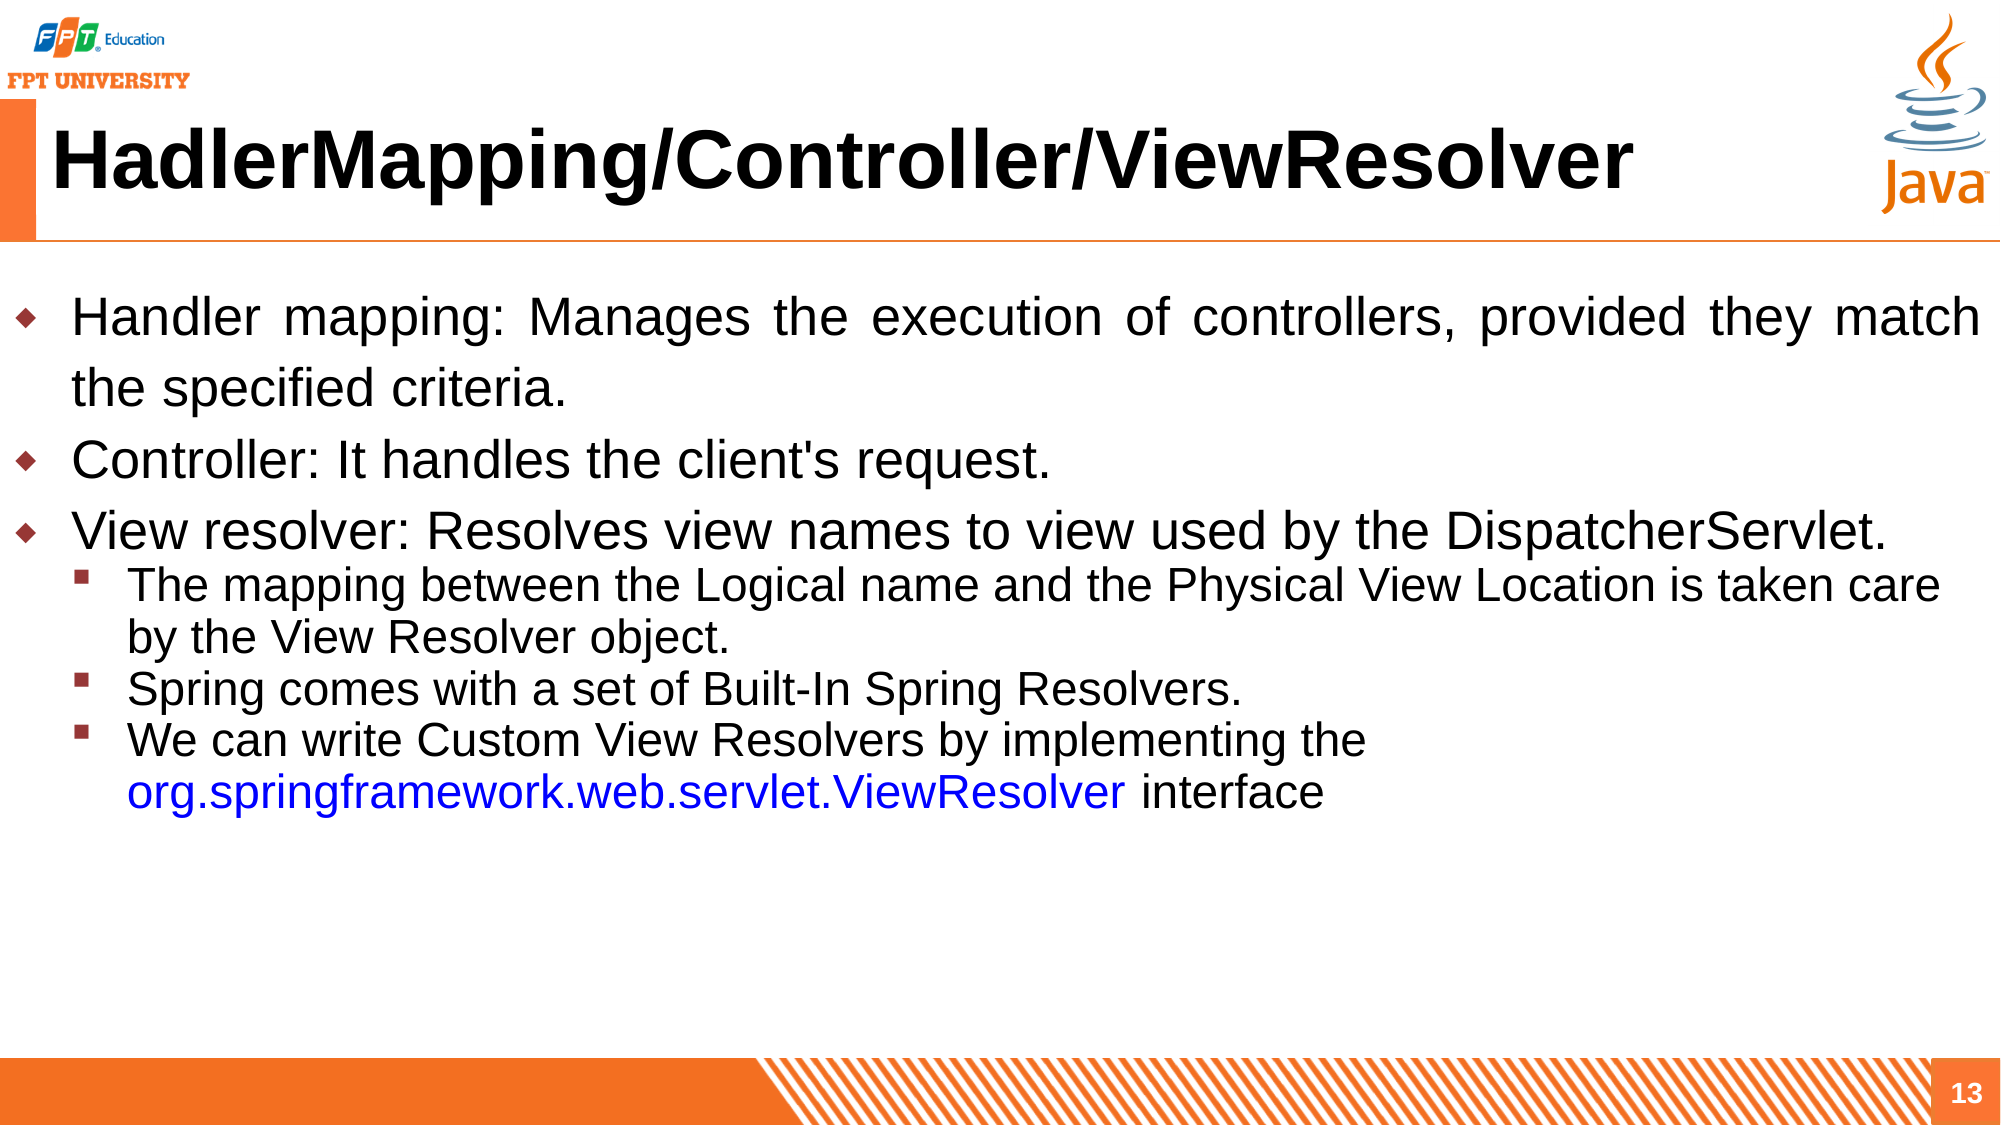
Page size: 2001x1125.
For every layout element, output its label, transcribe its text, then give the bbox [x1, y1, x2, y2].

picture [0, 2, 197, 99]
slide_number 13 [1933, 1059, 2000, 1124]
picture [0, 1058, 1934, 1125]
title HadlerMapping/Controller/ViewResolver [36, 108, 1869, 215]
picture [1868, 4, 2000, 226]
list Handler mapping: Manages the execution of controllers, provided they match the specified criteria. Controller: It handles the client's request. View resolver: Resolves view names to view used by the DispatcherServlet. The mapping between the Logical name and the Physical View Location is taken care by the View Resolver object. Spring comes with a set of Built-In Spring Resolvers. We can write Custom View Resolvers by implementing the org.springframework.web.servlet.ViewResolver interface [0, 266, 2000, 1057]
